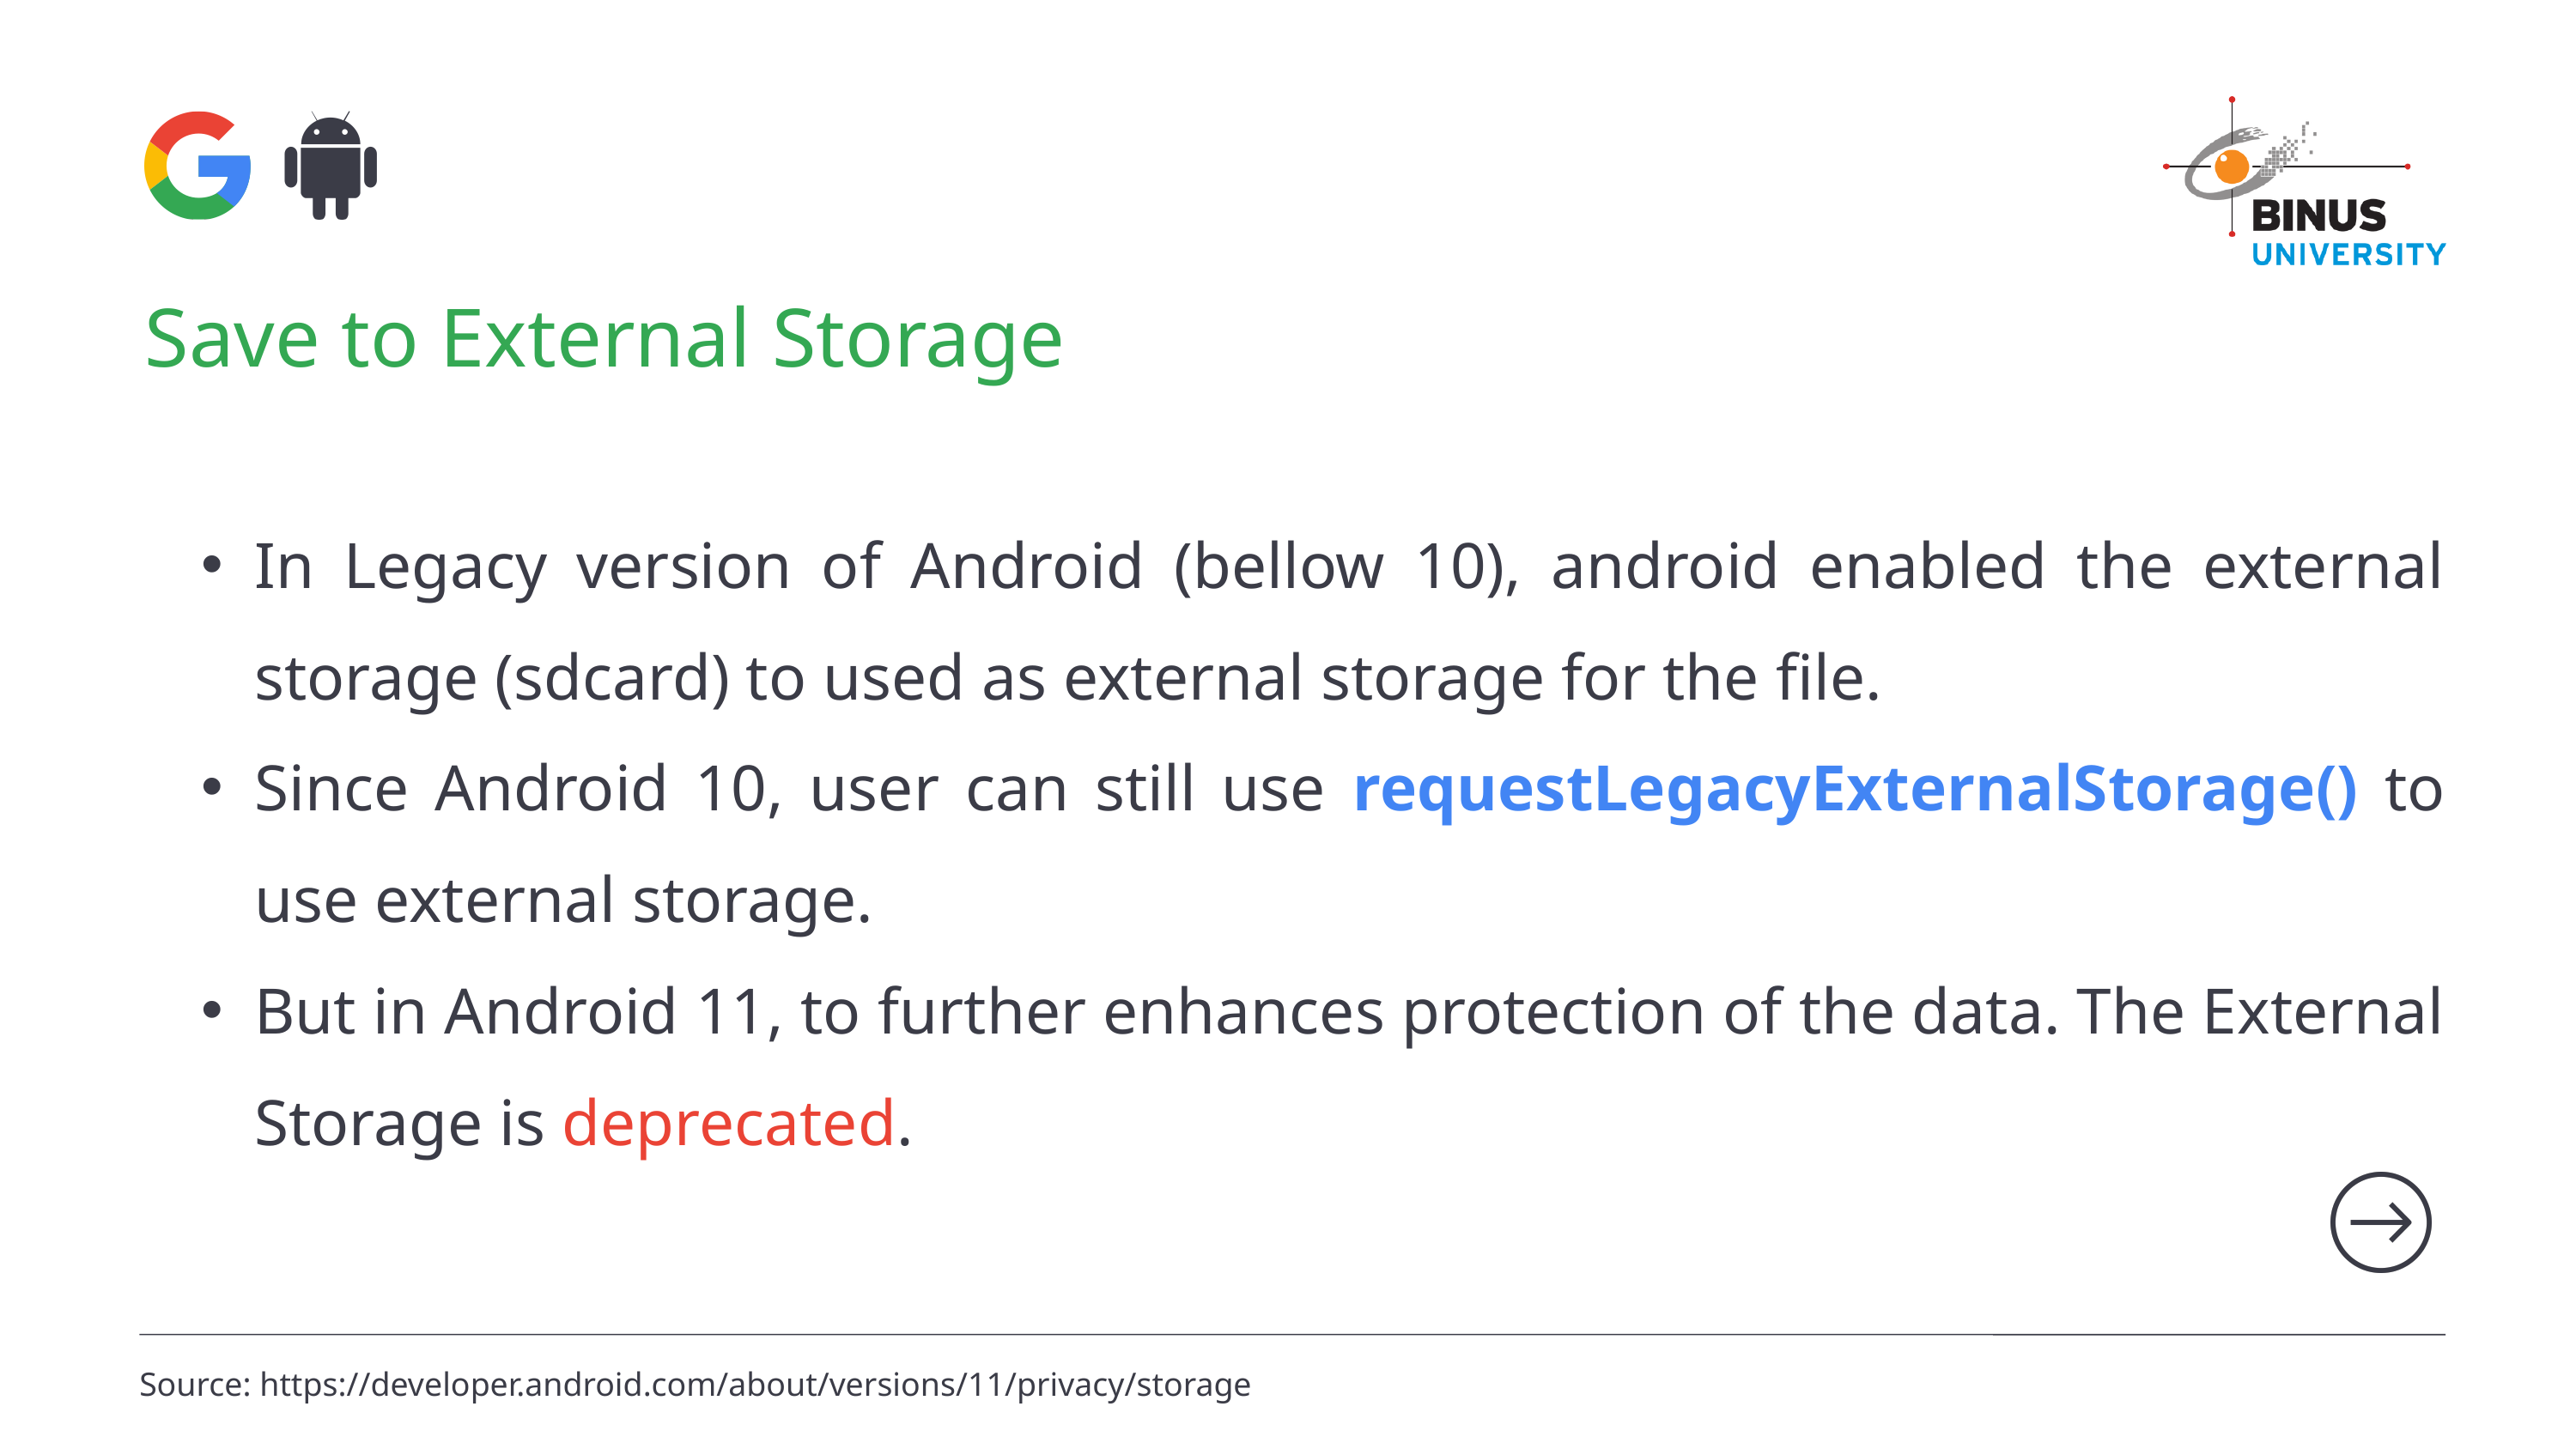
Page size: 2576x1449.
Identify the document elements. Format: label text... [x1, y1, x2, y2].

picture [144, 111, 251, 221]
text_box Source: https://developer.android.com/about/versions/11/privacy/storage [139, 1345, 2422, 1403]
text_box In Legacy version of Android (bellow 10), android enabled the external storage (sdcard) to used as external storage for the file. Since Android 10, user can still use requestLegacyExternalStorage() to use external storage. But in Android 11, to further enhances protection of the data. The External Storage is deprecated. [148, 488, 2446, 1158]
picture [284, 111, 377, 221]
picture [2163, 96, 2446, 266]
text_box Save to External Storage [144, 286, 1448, 383]
picture [2330, 1172, 2432, 1273]
